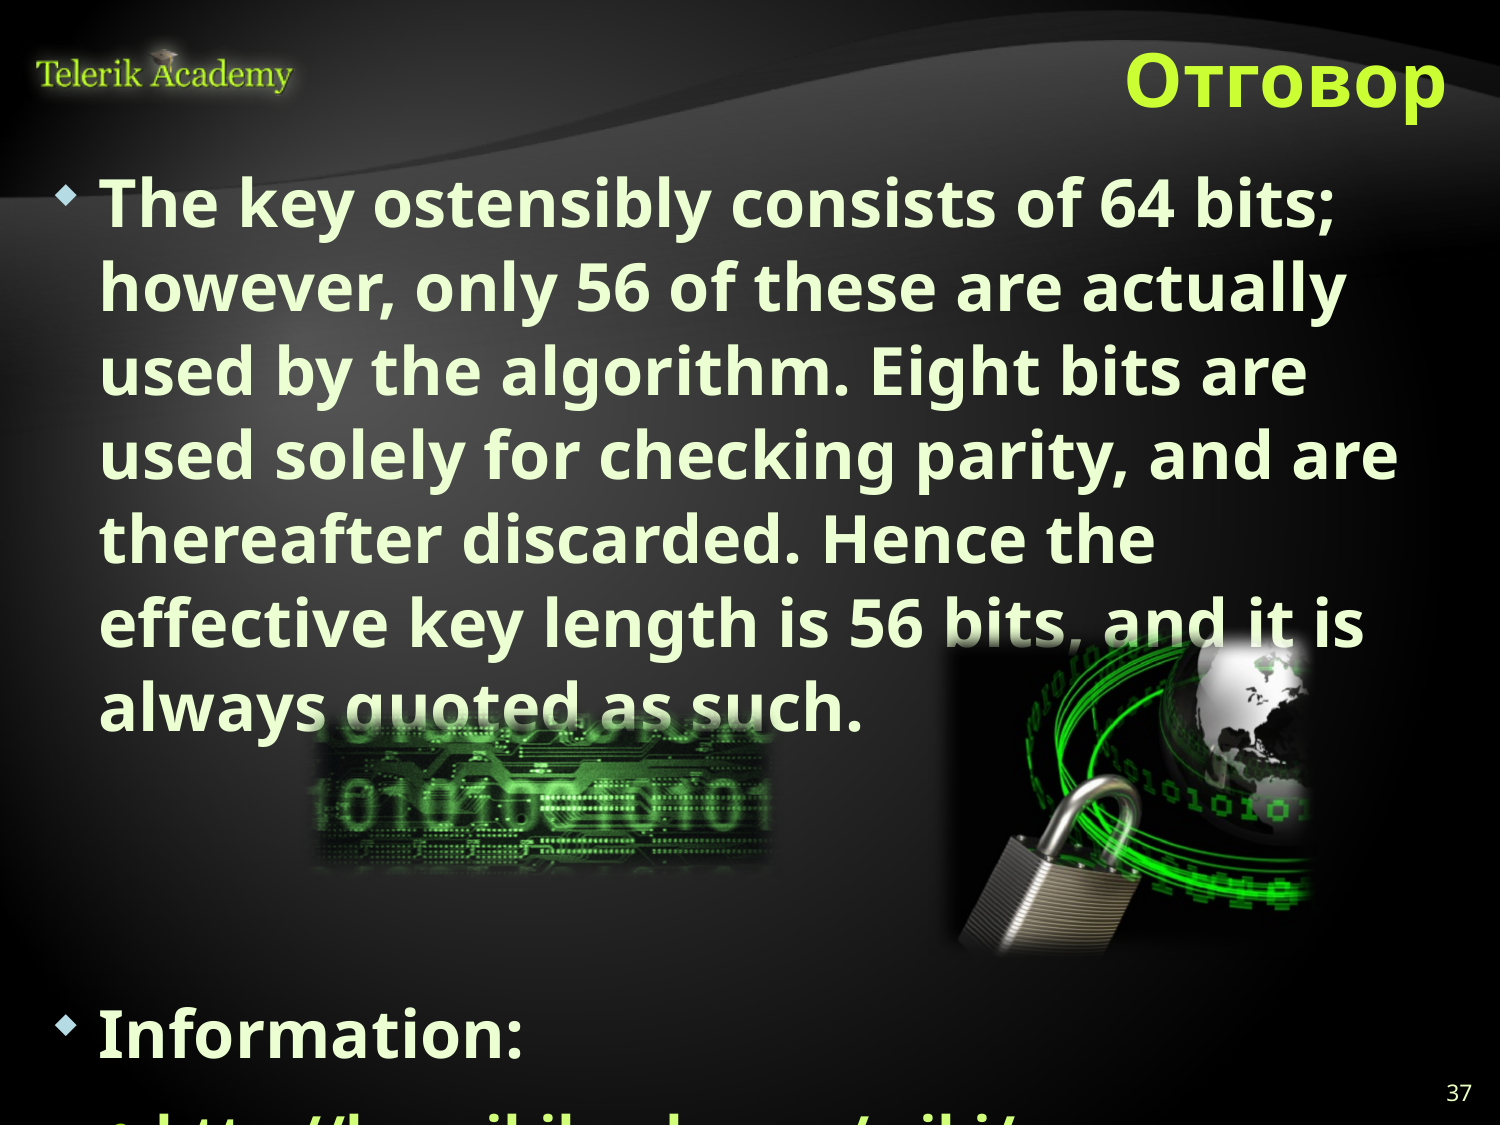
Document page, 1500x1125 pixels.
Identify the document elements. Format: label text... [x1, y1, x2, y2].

title Отговор [300, 12, 1463, 149]
slide_number 37 [1412, 1074, 1488, 1113]
list The key ostensibly consists of 64 bits; however, only 56 of these are actually used by the algorithm. Eight bits are used solely for checking parity, and are thereafter discarded. Hence the effective key length is 56 bits, and it is always quoted as such. Information: http://bg.wikibooks.org/wiki/Криптография [37, 149, 1463, 1100]
picture [0, 0, 1500, 1125]
